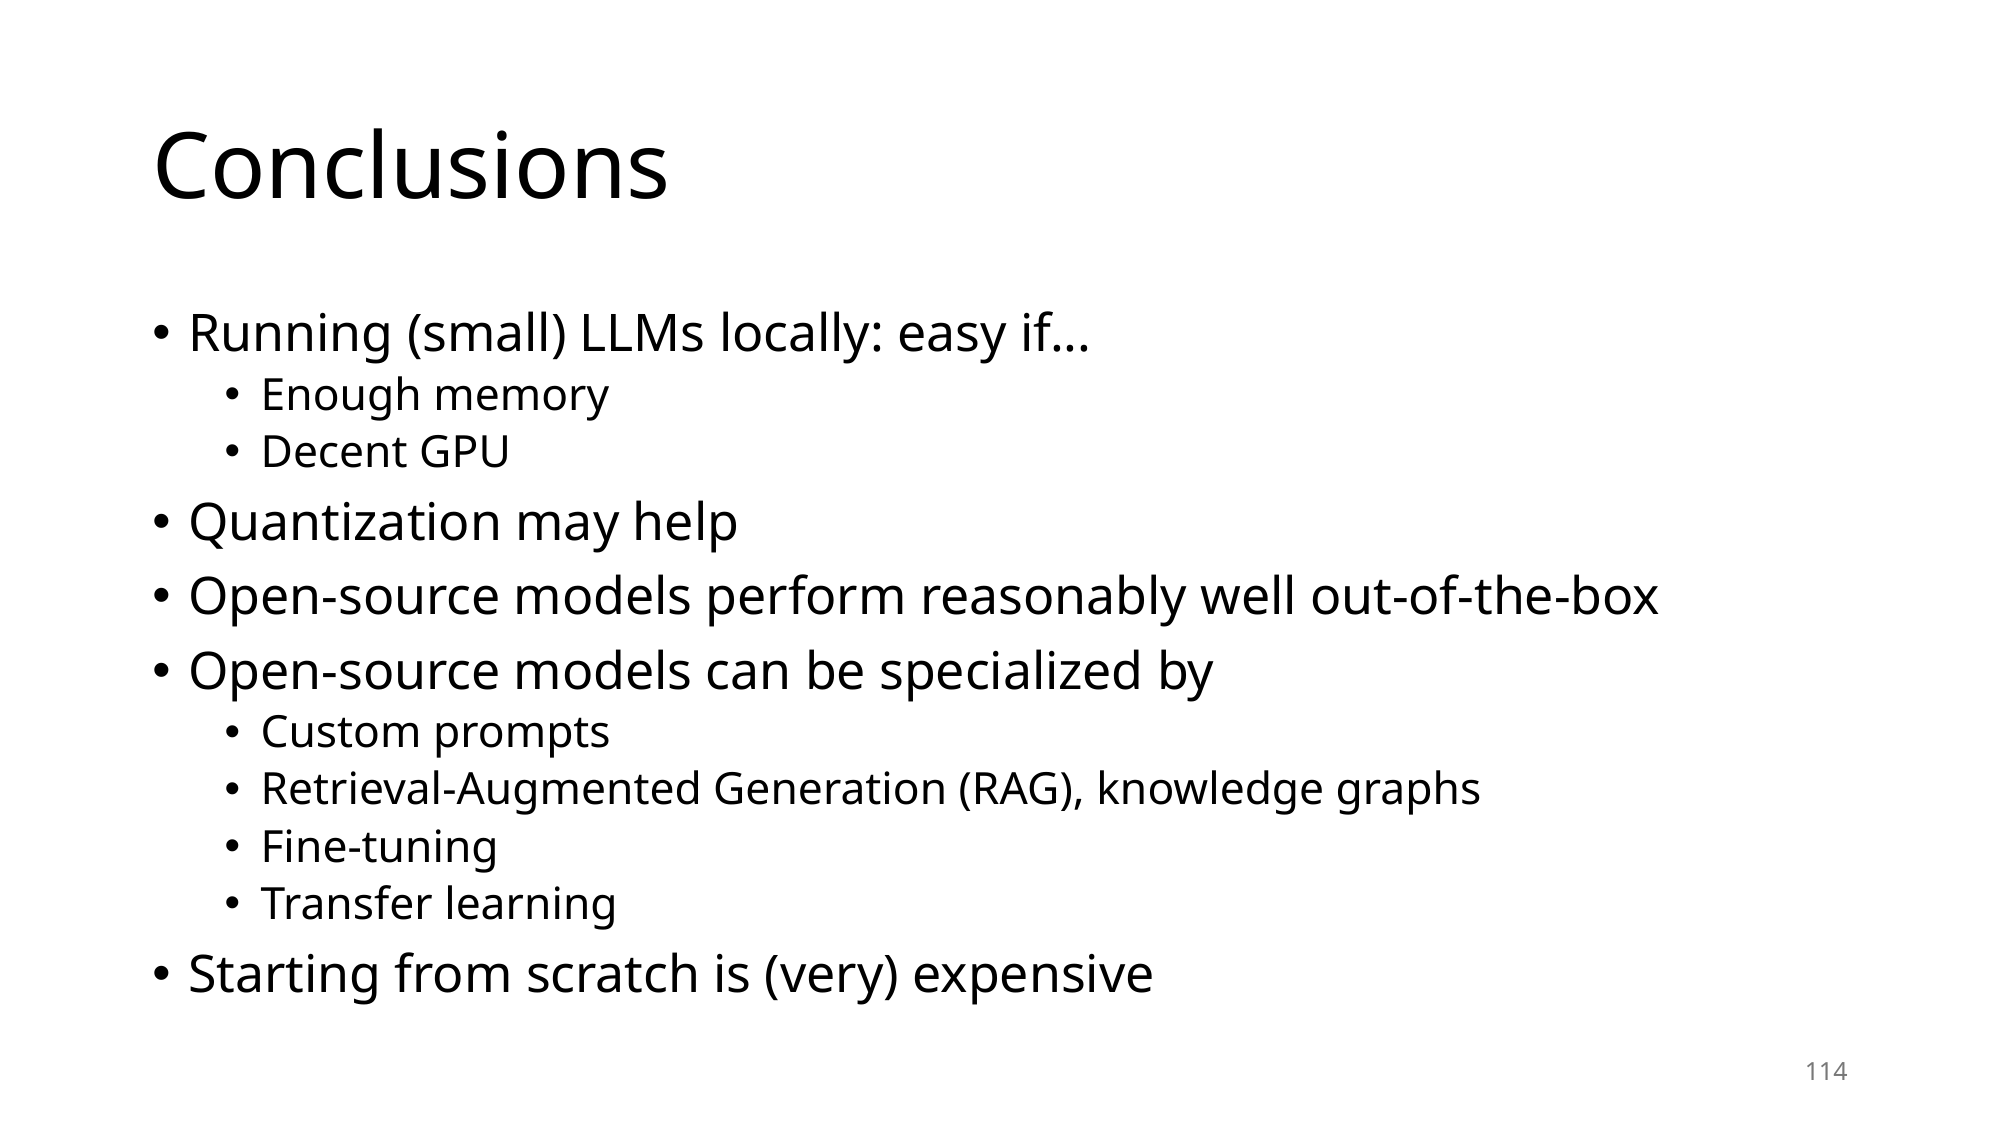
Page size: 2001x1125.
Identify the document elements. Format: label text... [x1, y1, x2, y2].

list Running (small) LLMs locally: easy if... Enough memory Decent GPU Quantization may help Open-source models perform reasonably well out-of-the-box Open-source models can be specialized by Custom prompts Retrieval-Augmented Generation (RAG), knowledge graphs Fine-tuning Transfer learning Starting from scratch is (very) expensive [137, 299, 1863, 1014]
title Conclusions [137, 59, 1863, 278]
slide_number 114 [1412, 1042, 1863, 1103]
